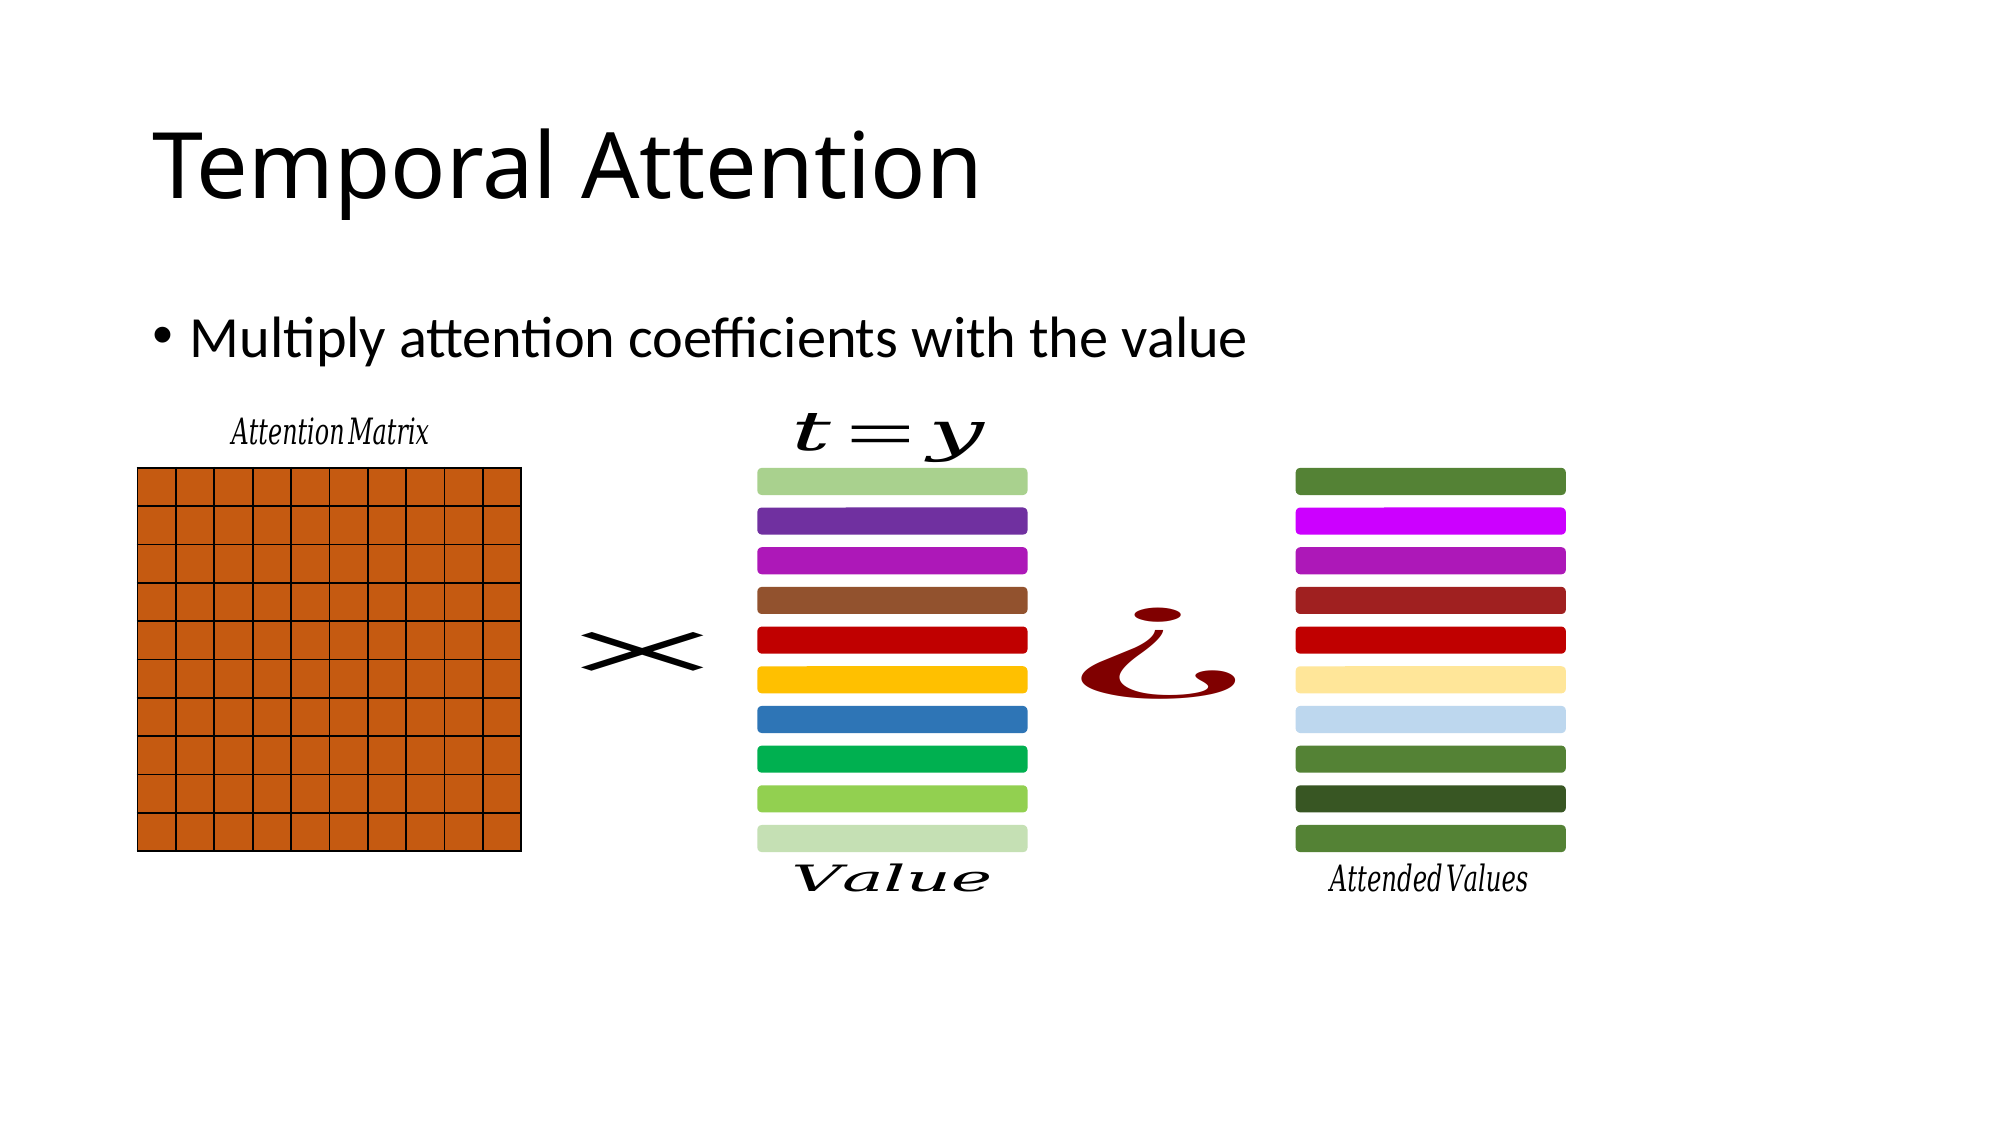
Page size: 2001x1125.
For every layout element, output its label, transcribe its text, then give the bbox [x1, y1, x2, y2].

text_box [1294, 585, 1567, 616]
table_header [330, 469, 367, 505]
text_box [756, 744, 1029, 774]
table_cell [292, 775, 329, 812]
table_cell [177, 737, 213, 774]
table_cell [369, 622, 405, 659]
table_cell [215, 737, 252, 774]
table_header [215, 469, 252, 505]
table_cell [445, 622, 482, 659]
text_box [756, 546, 1029, 576]
table_cell [330, 622, 367, 659]
table_cell [445, 660, 482, 697]
text_box [756, 704, 1029, 735]
table_cell [177, 622, 213, 659]
table_cell [369, 507, 405, 544]
table_cell [407, 775, 444, 812]
text_box [1294, 704, 1567, 735]
table_header [369, 469, 405, 505]
table_cell [138, 507, 175, 544]
table_cell [215, 584, 252, 620]
table_cell [407, 545, 444, 582]
text_box [756, 466, 1029, 497]
table_header [177, 469, 213, 505]
table_cell [330, 699, 367, 735]
table_cell [292, 814, 329, 850]
table_cell [369, 814, 405, 850]
table_cell [407, 699, 444, 735]
text_box [756, 665, 1029, 695]
table_cell [484, 545, 520, 582]
text_box [756, 506, 1029, 536]
table_cell [254, 660, 290, 697]
table_cell [254, 584, 290, 620]
table_header [445, 469, 482, 505]
table_cell [407, 814, 444, 850]
table_cell [292, 622, 329, 659]
table_cell [138, 737, 175, 774]
table_cell [407, 660, 444, 697]
table_cell [445, 737, 482, 774]
text_box [756, 585, 1029, 616]
table_cell [138, 660, 175, 697]
table_cell [445, 699, 482, 735]
table_cell [138, 545, 175, 582]
table_cell [215, 507, 252, 544]
table_cell [445, 814, 482, 850]
text_box [1294, 823, 1567, 854]
table_cell [369, 660, 405, 697]
table_cell [177, 584, 213, 620]
table_cell [177, 814, 213, 850]
table_cell [254, 814, 290, 850]
table_cell [330, 507, 367, 544]
table_cell [254, 622, 290, 659]
table_cell [177, 507, 213, 544]
table_header [138, 469, 175, 505]
table_cell [254, 507, 290, 544]
table_cell [138, 622, 175, 659]
table_cell [177, 699, 213, 735]
table_cell [254, 699, 290, 735]
table_cell [484, 622, 520, 659]
text_box [756, 823, 1029, 854]
text_box [1294, 466, 1567, 497]
table_cell [369, 584, 405, 620]
table_header [292, 469, 329, 505]
table_cell [330, 545, 367, 582]
table_cell [445, 584, 482, 620]
table_cell [484, 814, 520, 850]
table_cell [445, 545, 482, 582]
text_box [756, 625, 1029, 655]
table_cell [484, 775, 520, 812]
table_cell [254, 545, 290, 582]
table_cell [407, 584, 444, 620]
text_box [1294, 665, 1567, 695]
text_box [1294, 625, 1567, 655]
table_cell [138, 584, 175, 620]
table_header [254, 469, 290, 505]
table_cell [330, 584, 367, 620]
table_cell [138, 699, 175, 735]
table_cell [177, 545, 213, 582]
table_cell [215, 775, 252, 812]
table_cell [254, 737, 290, 774]
table_header [484, 469, 520, 505]
table_cell [484, 584, 520, 620]
table_header [407, 469, 444, 505]
table_cell [177, 660, 213, 697]
table_cell [292, 545, 329, 582]
table_cell [484, 660, 520, 697]
table_cell [254, 775, 290, 812]
table_cell [215, 699, 252, 735]
text_box [1294, 546, 1567, 576]
table_cell [177, 775, 213, 812]
table_cell [445, 775, 482, 812]
table_cell [215, 660, 252, 697]
table_cell [369, 775, 405, 812]
table_cell [292, 699, 329, 735]
text_box [1294, 506, 1567, 536]
title Temporal Attention [137, 59, 1863, 278]
table_cell [445, 507, 482, 544]
table_cell [292, 660, 329, 697]
table_cell [407, 507, 444, 544]
table_cell [484, 507, 520, 544]
table_cell [215, 622, 252, 659]
text_box [756, 784, 1029, 814]
text_box [1294, 744, 1567, 774]
table_cell [292, 584, 329, 620]
table_cell [215, 545, 252, 582]
table_cell [138, 814, 175, 850]
table_cell [369, 699, 405, 735]
table_cell [138, 775, 175, 812]
table_cell [330, 775, 367, 812]
table_cell [369, 545, 405, 582]
table_cell [407, 737, 444, 774]
table_cell [484, 737, 520, 774]
table_cell [292, 737, 329, 774]
table_cell [215, 814, 252, 850]
table_cell [330, 737, 367, 774]
table_cell [484, 699, 520, 735]
table_cell [330, 814, 367, 850]
table_cell [330, 660, 367, 697]
table_cell [369, 737, 405, 774]
table_cell [407, 622, 444, 659]
list Multiply attention coefficients with the value [137, 299, 1863, 1014]
text_box [1294, 784, 1567, 814]
table_cell [292, 507, 329, 544]
